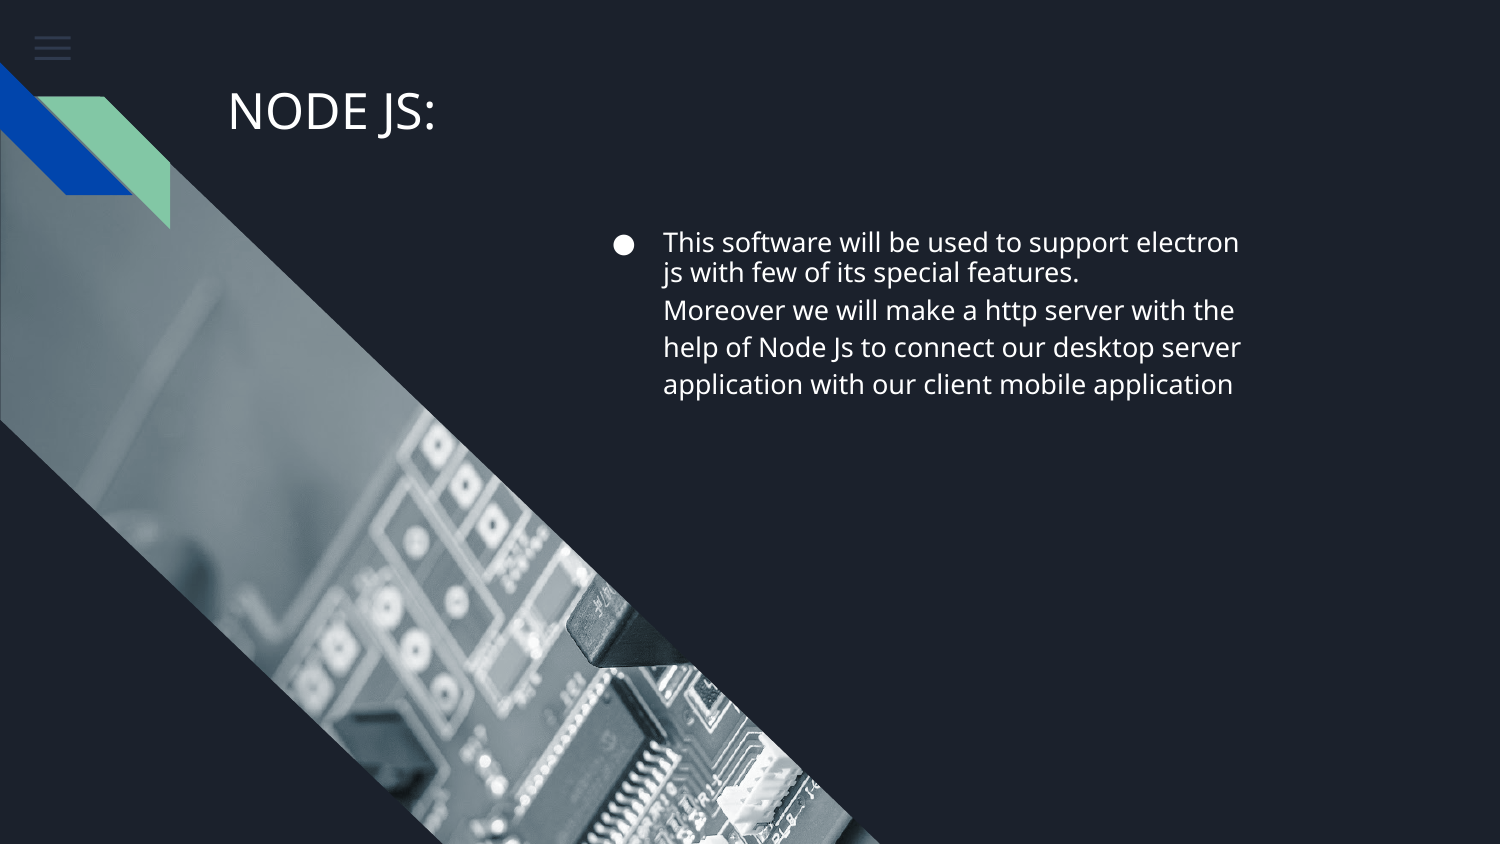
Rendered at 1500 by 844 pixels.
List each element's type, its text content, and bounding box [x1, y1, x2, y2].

title NODE JS: [212, 64, 1368, 215]
picture [0, 97, 880, 844]
list This software will be used to support electron js with few of its special features. Moreover we will make a http server with the help of Node Js to connect our desktop server application with our client mobile application [573, 214, 1282, 505]
